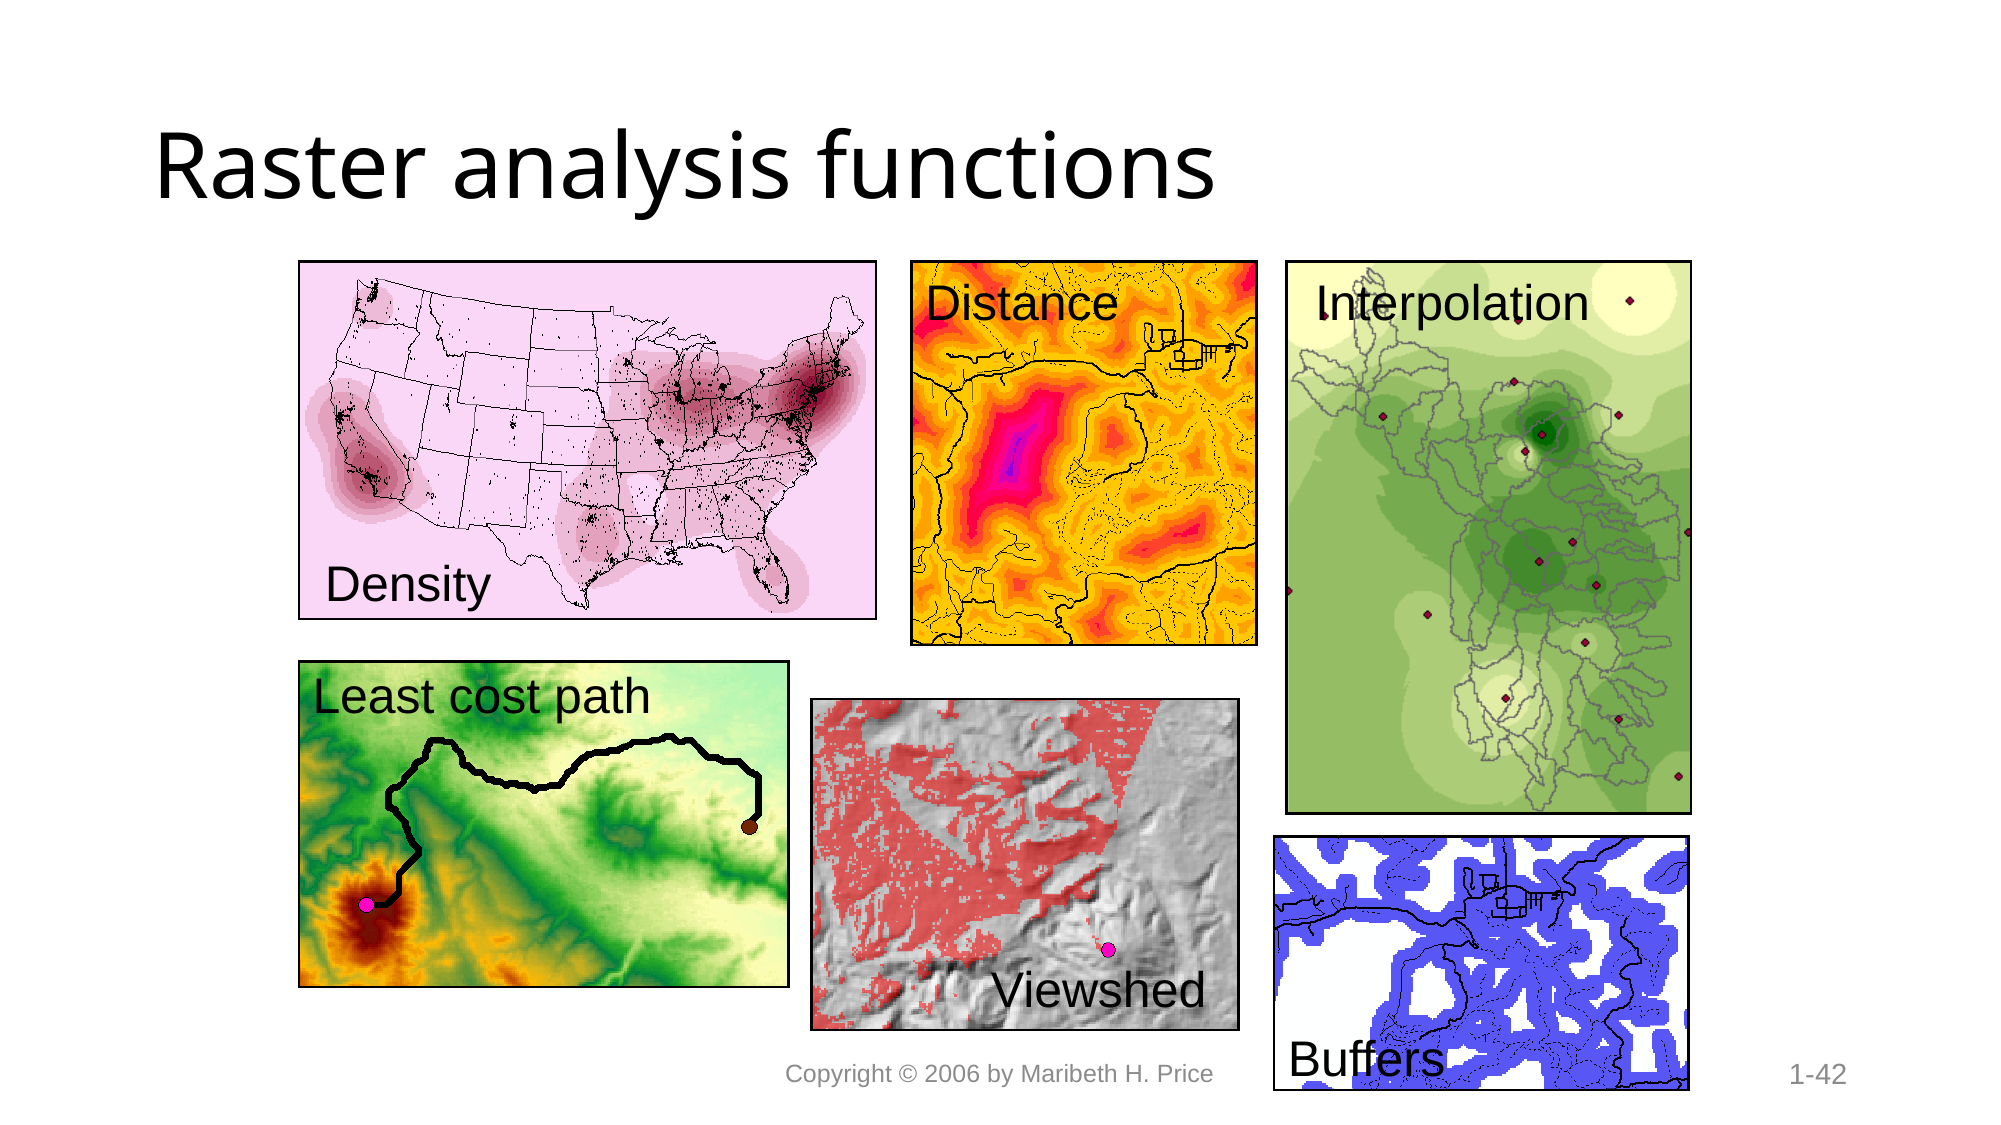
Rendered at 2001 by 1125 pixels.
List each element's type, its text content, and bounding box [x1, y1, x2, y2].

slide_number 1-42 [1412, 1042, 1863, 1103]
text_box Buffers [1272, 1018, 1461, 1094]
picture [912, 262, 1256, 644]
picture [1287, 262, 1690, 813]
picture [299, 262, 875, 618]
footer Copyright © 2006 by Maribeth H. Price [662, 1042, 1338, 1103]
picture [812, 699, 1238, 1029]
title Raster analysis functions [137, 59, 1863, 278]
picture [299, 662, 788, 987]
picture [1274, 837, 1688, 1089]
text_box Least cost path [297, 656, 667, 732]
